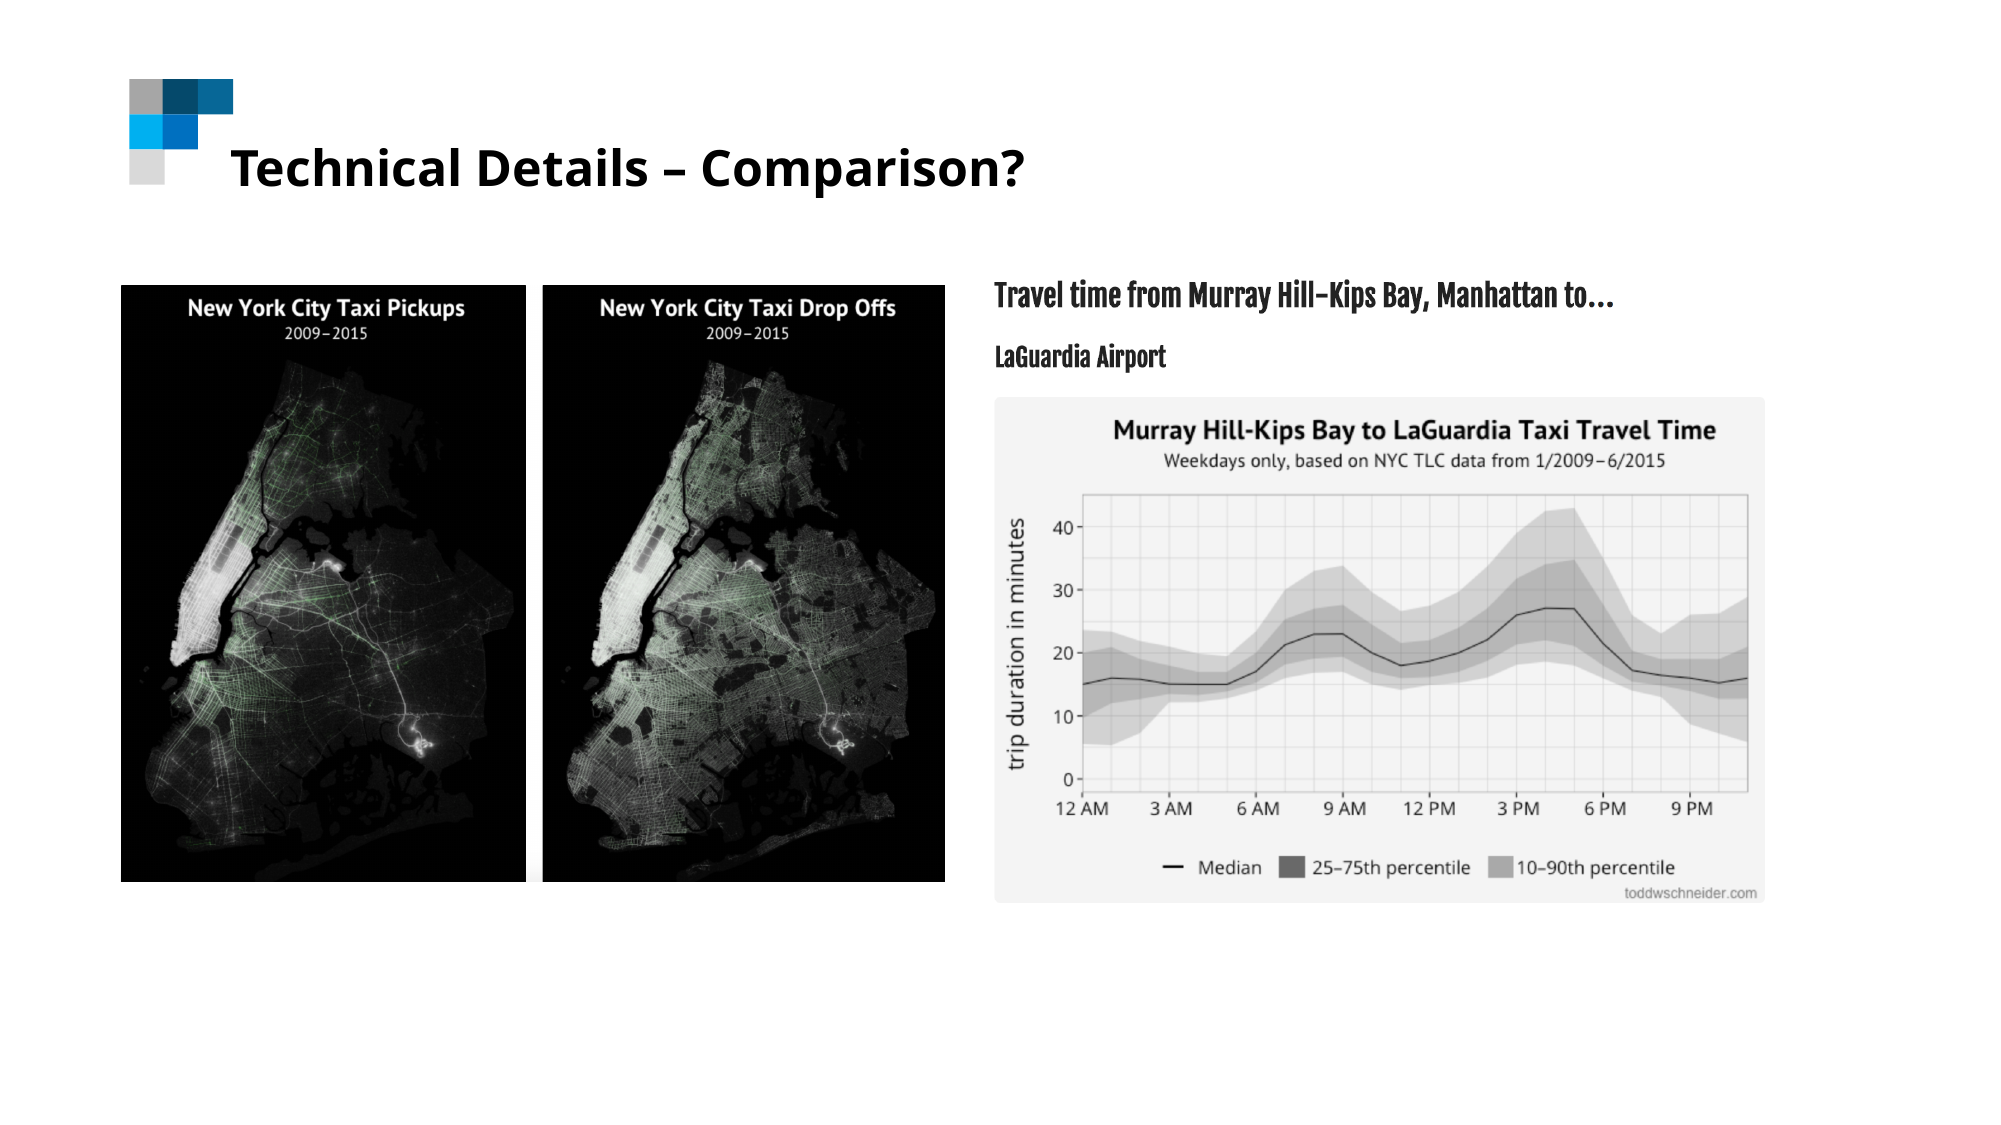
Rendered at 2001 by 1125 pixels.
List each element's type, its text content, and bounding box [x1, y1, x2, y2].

picture [981, 245, 1777, 922]
picture [120, 285, 945, 882]
text_box Technical Details – Comparison? [215, 129, 1858, 204]
